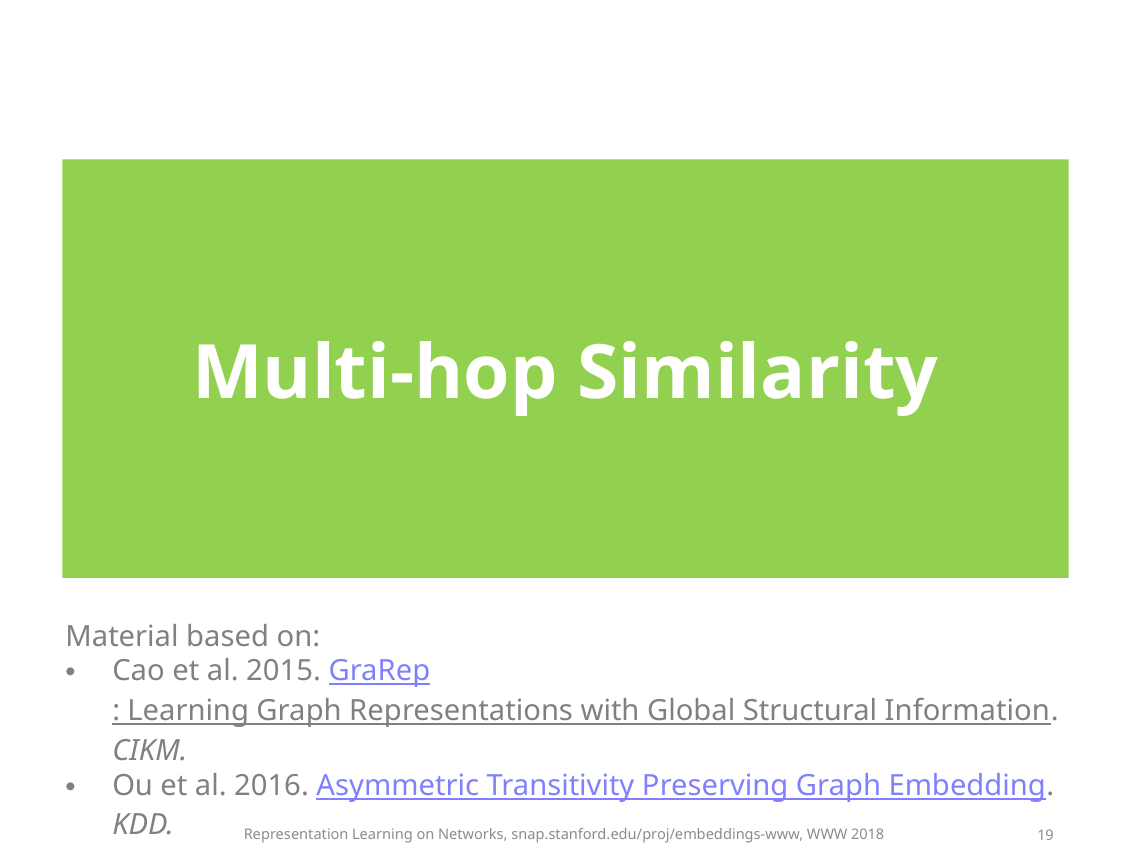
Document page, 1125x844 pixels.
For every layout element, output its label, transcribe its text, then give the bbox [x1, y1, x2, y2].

text_box Material based on: Cao et al. 2015. GraRep: Learning Graph Representations with Global Structural Information. CIKM. Ou et al. 2016. Asymmetric Transitivity Preserving Graph Embedding. KDD. [50, 609, 1081, 844]
text_box Multi-hop Similarity [60, 157, 1071, 580]
